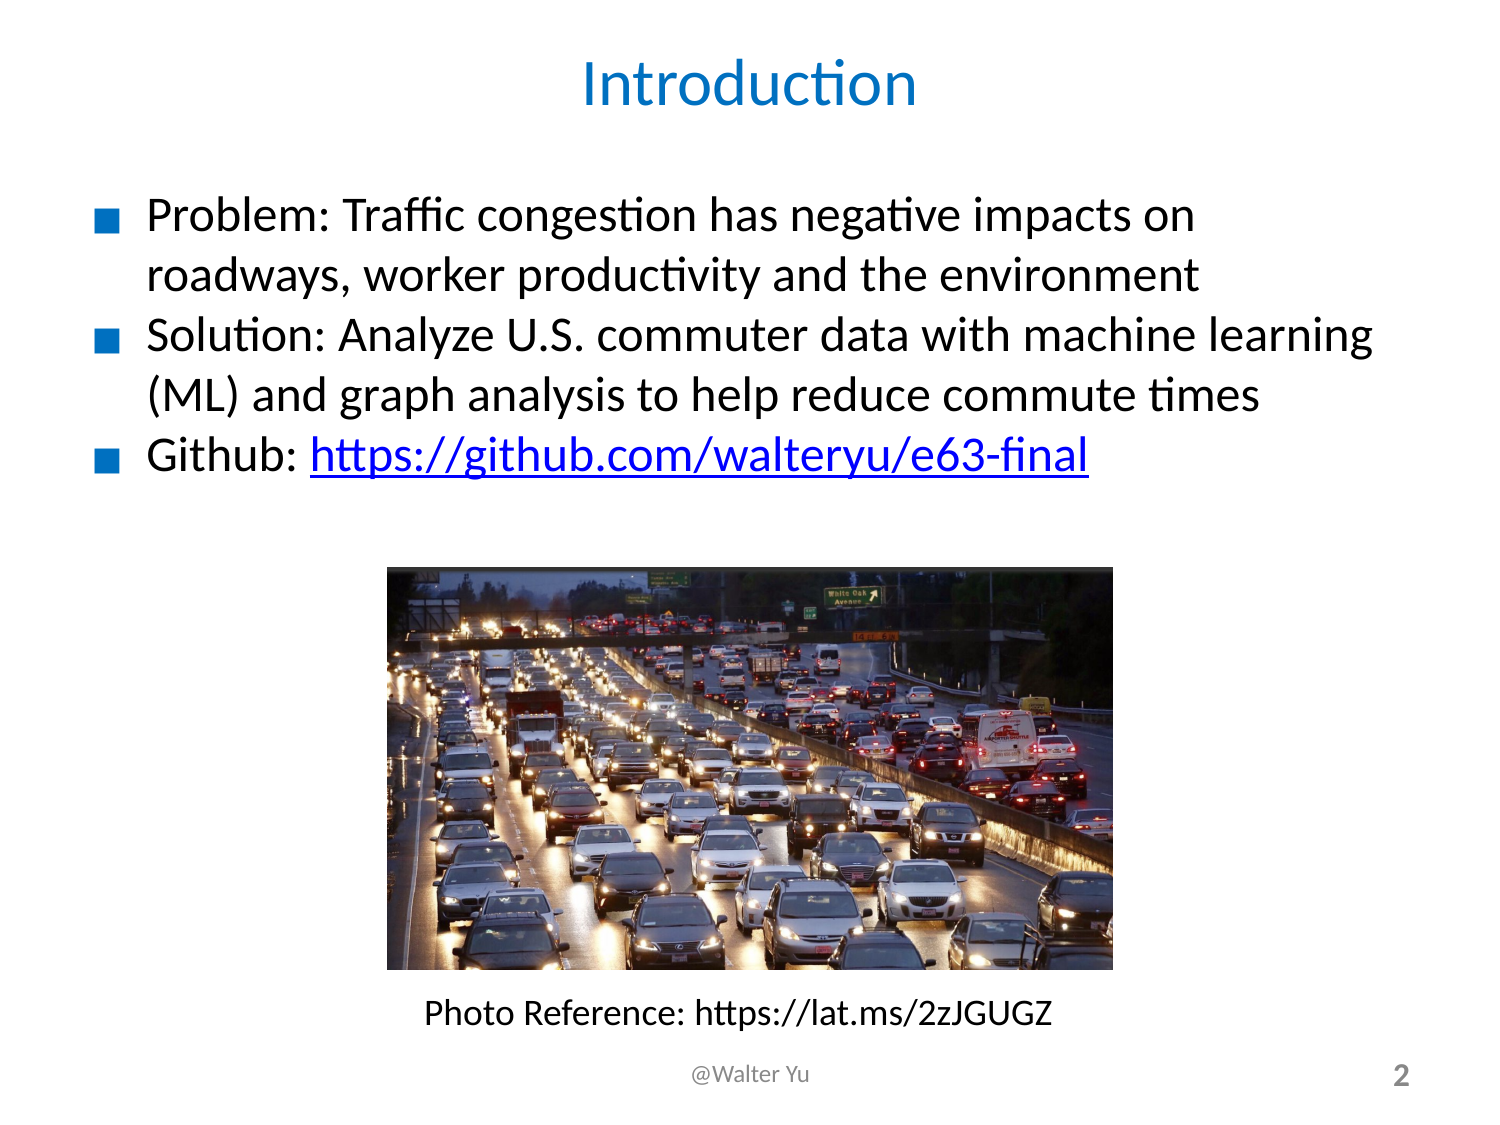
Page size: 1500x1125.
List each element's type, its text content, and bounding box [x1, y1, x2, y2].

picture [387, 567, 1113, 970]
slide_number ‹#› [1074, 1042, 1425, 1103]
list Problem: Traffic congestion has negative impacts on roadways, worker productivity and the environment Solution: Analyze U.S. commuter data with machine learning (ML) and graph analysis to help reduce commute times Github: https://github.com/walteryu/e63-final [75, 173, 1425, 538]
footer @Walter Yu [512, 1054, 988, 1103]
list Photo Reference: https://lat.ms/2zJGUGZ [409, 980, 1091, 1054]
title Introduction [75, 19, 1425, 138]
